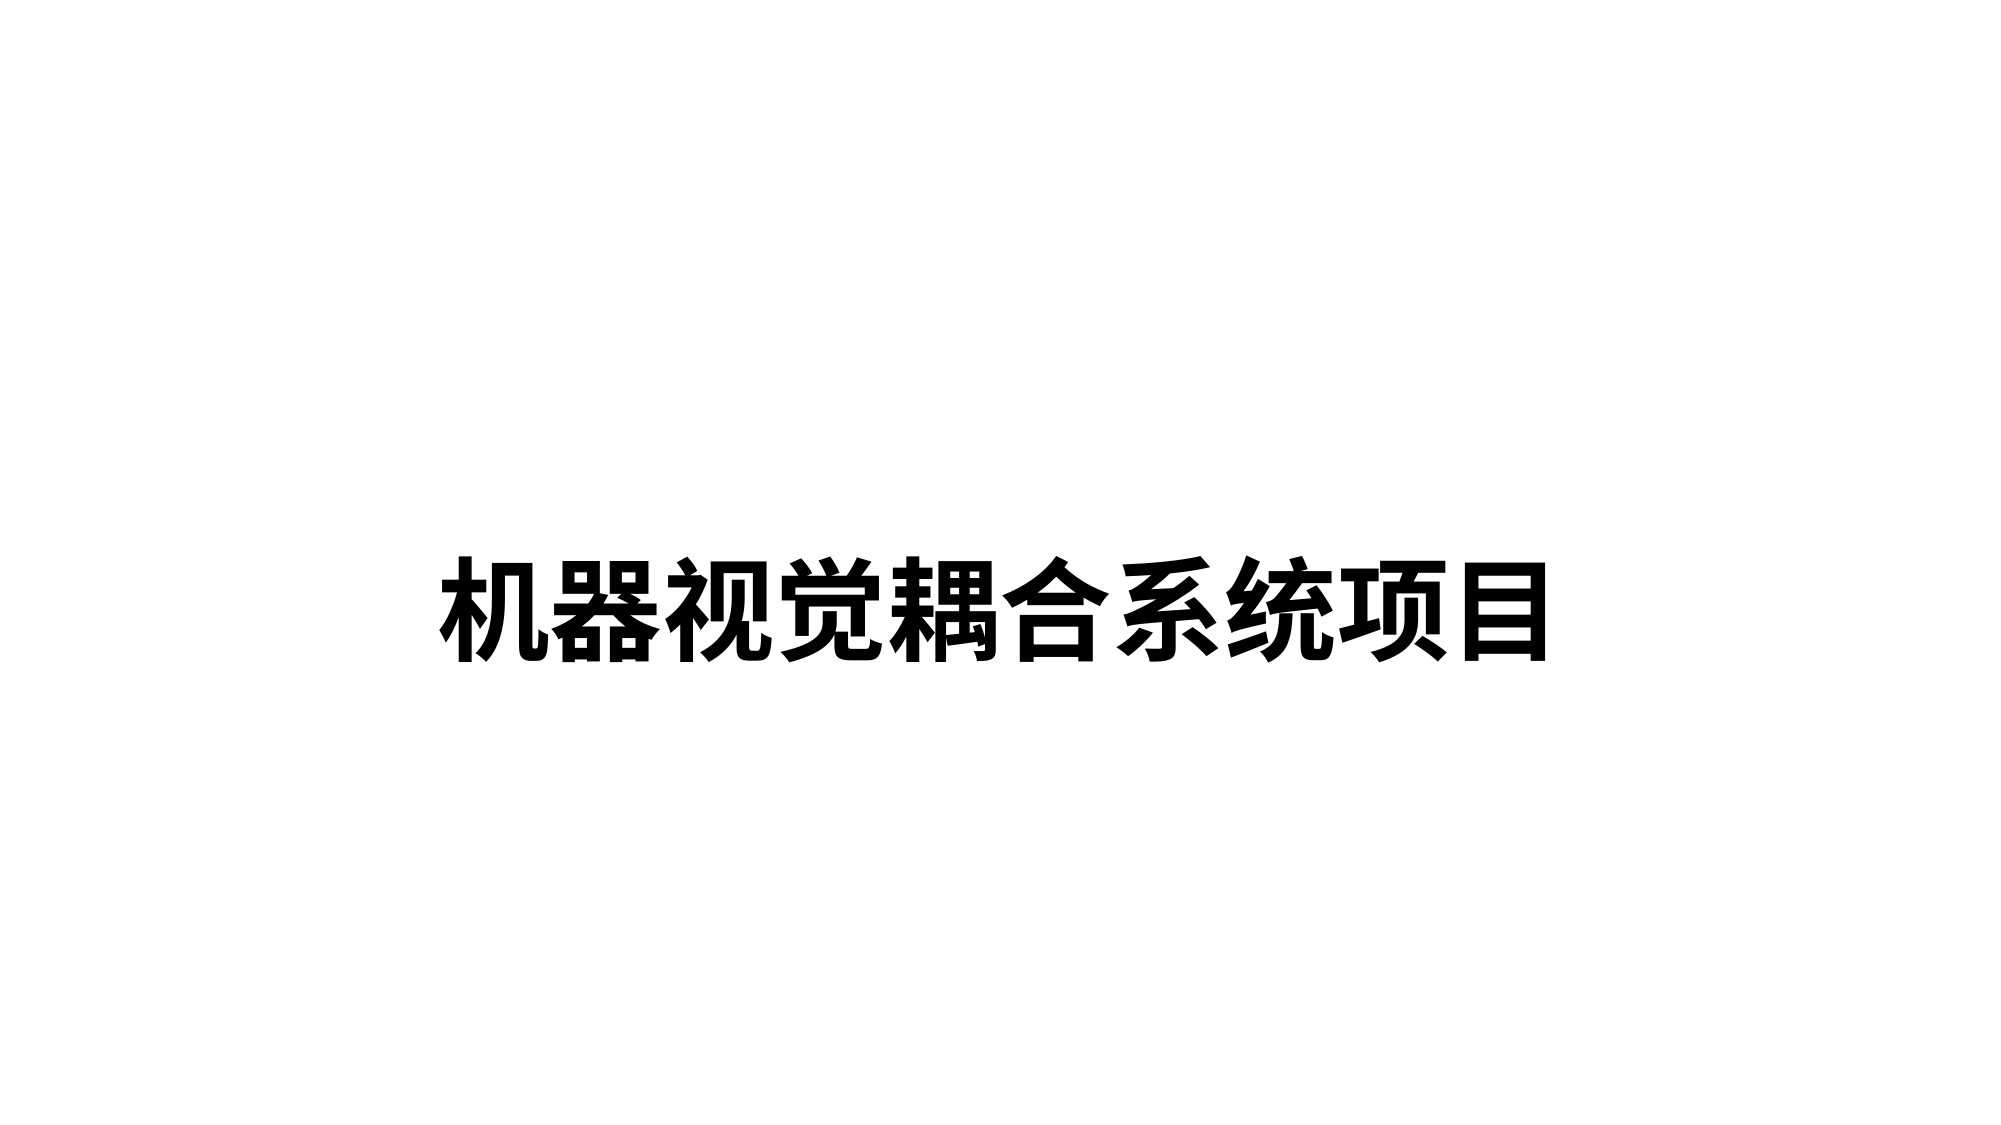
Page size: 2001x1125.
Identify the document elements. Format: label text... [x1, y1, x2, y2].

text_box 机器视觉耦合系统项目 [90, 532, 1910, 682]
